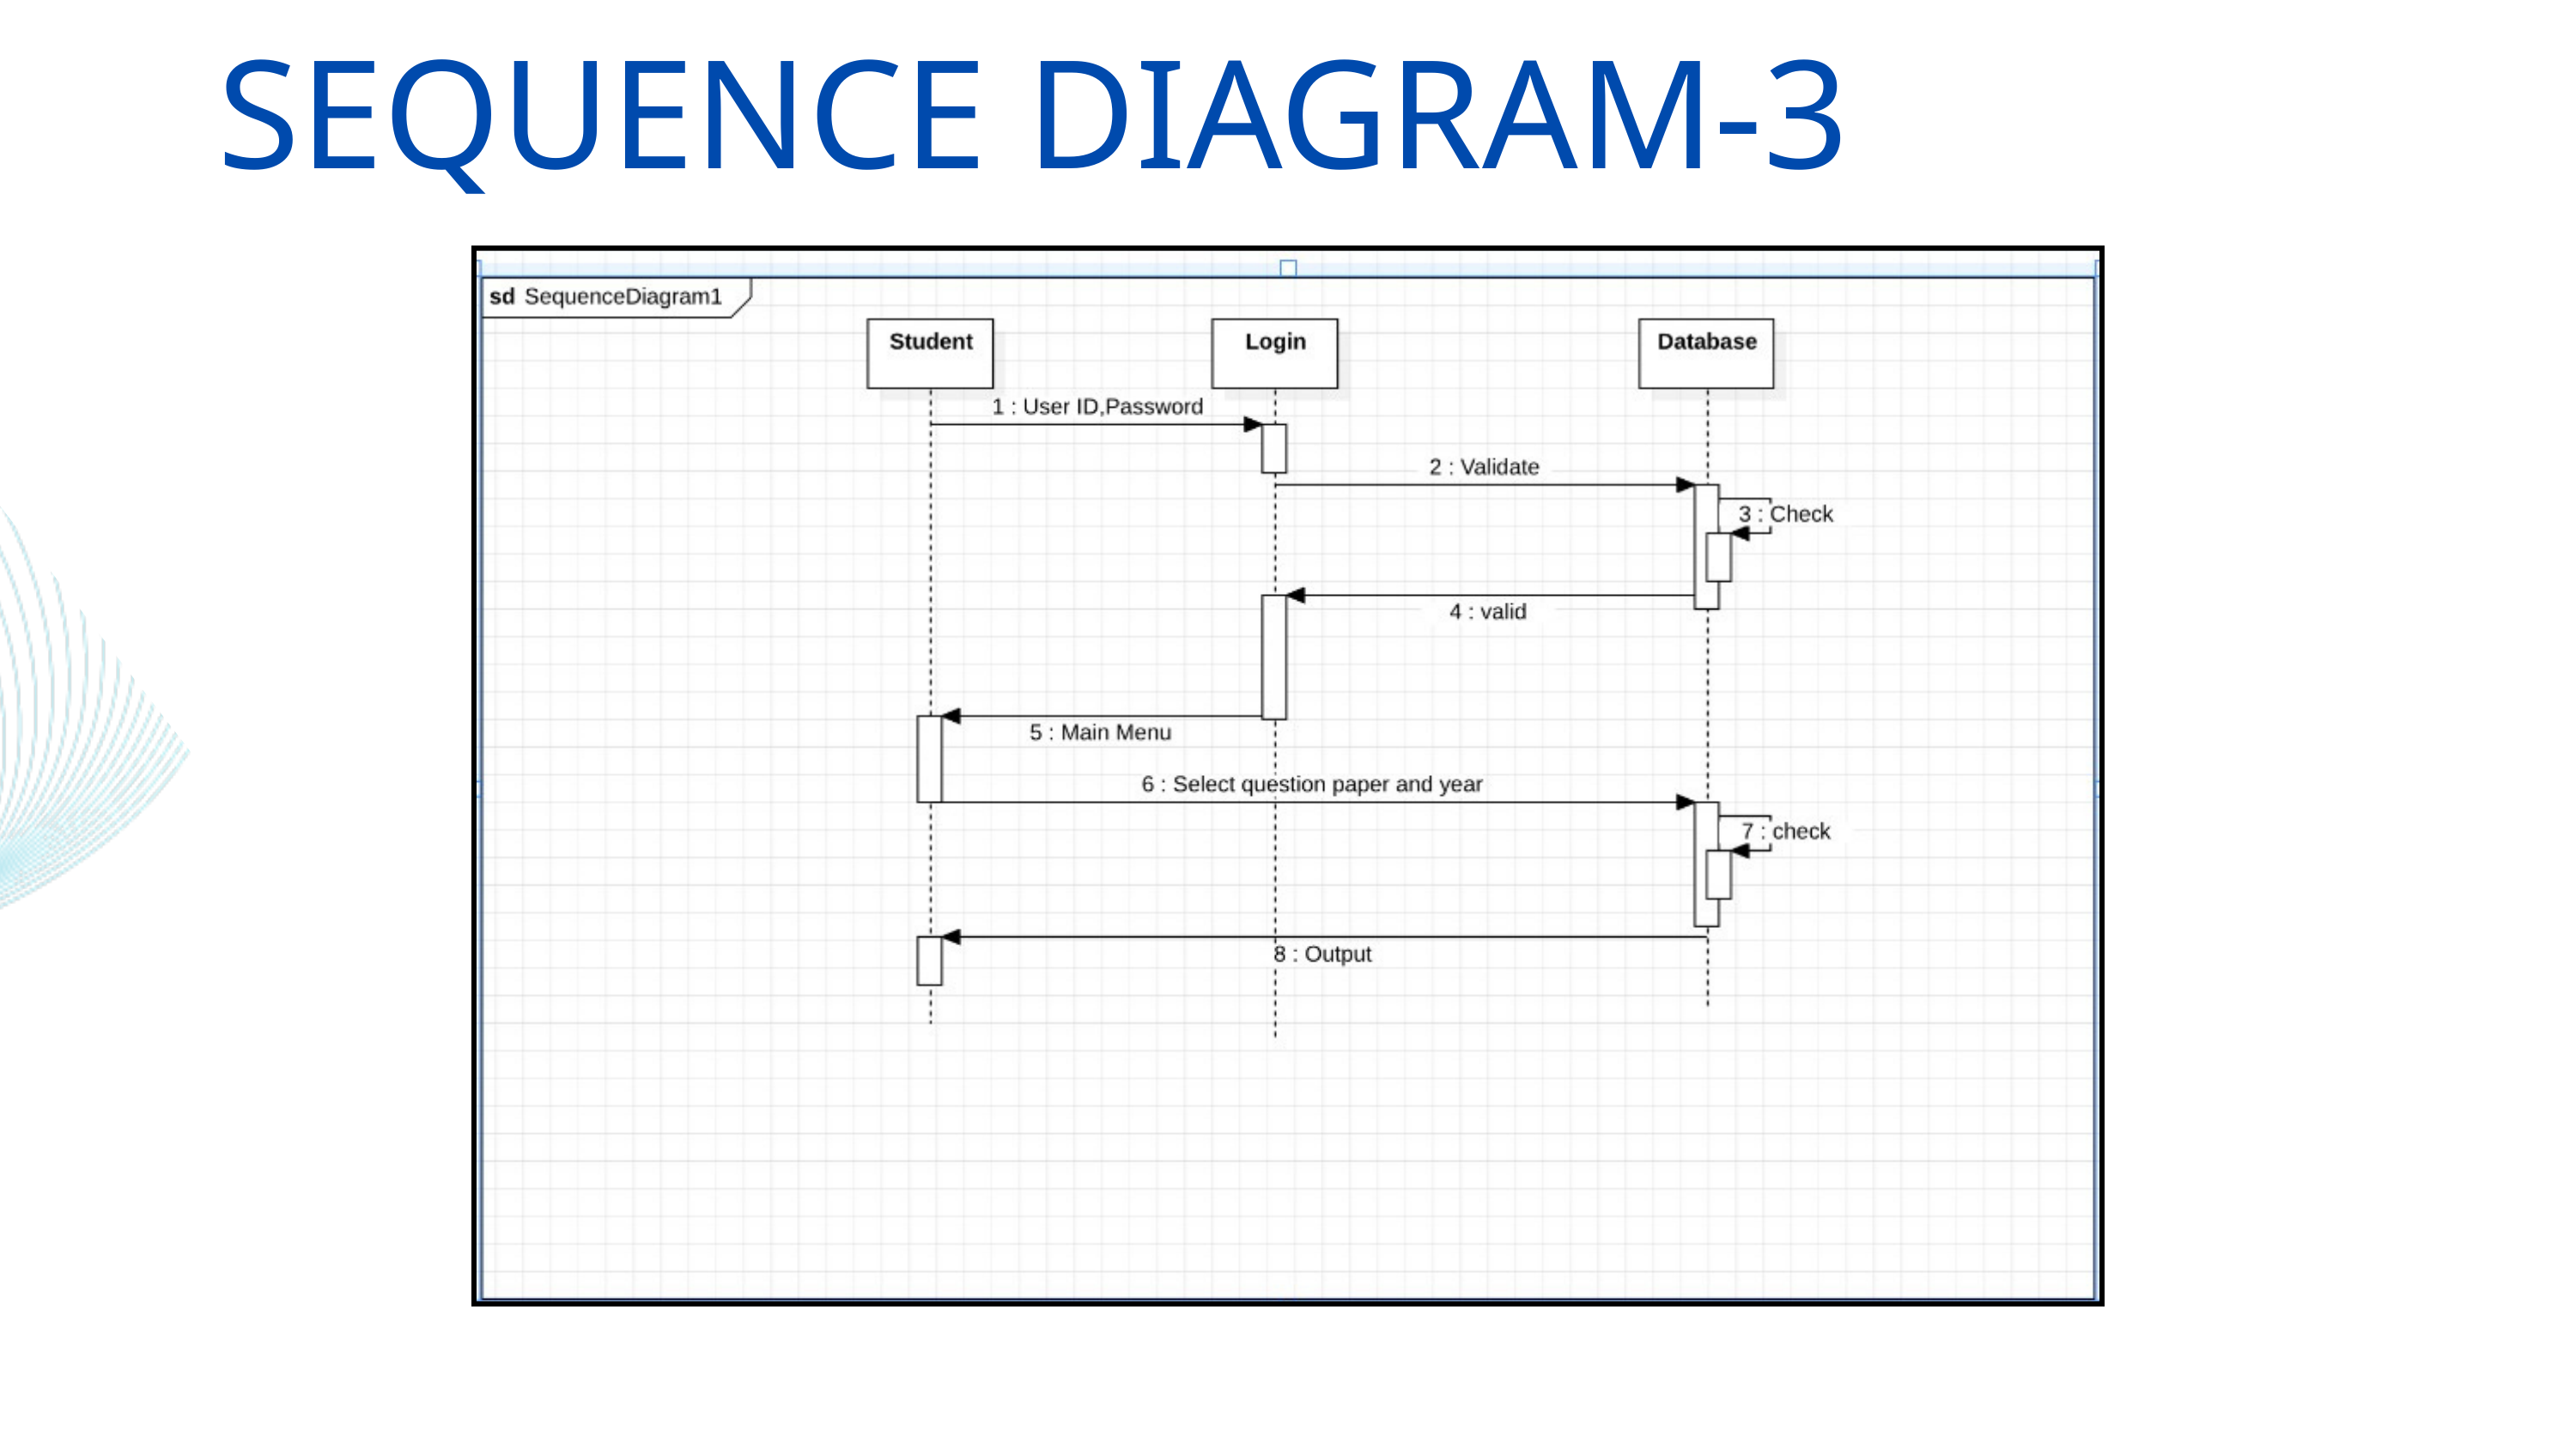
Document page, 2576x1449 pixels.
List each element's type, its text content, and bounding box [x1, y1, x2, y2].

text_box [474, 248, 2102, 1304]
text_box [0, 506, 241, 1003]
text_box SEQUENCE DIAGRAM-3 [217, 48, 2061, 199]
